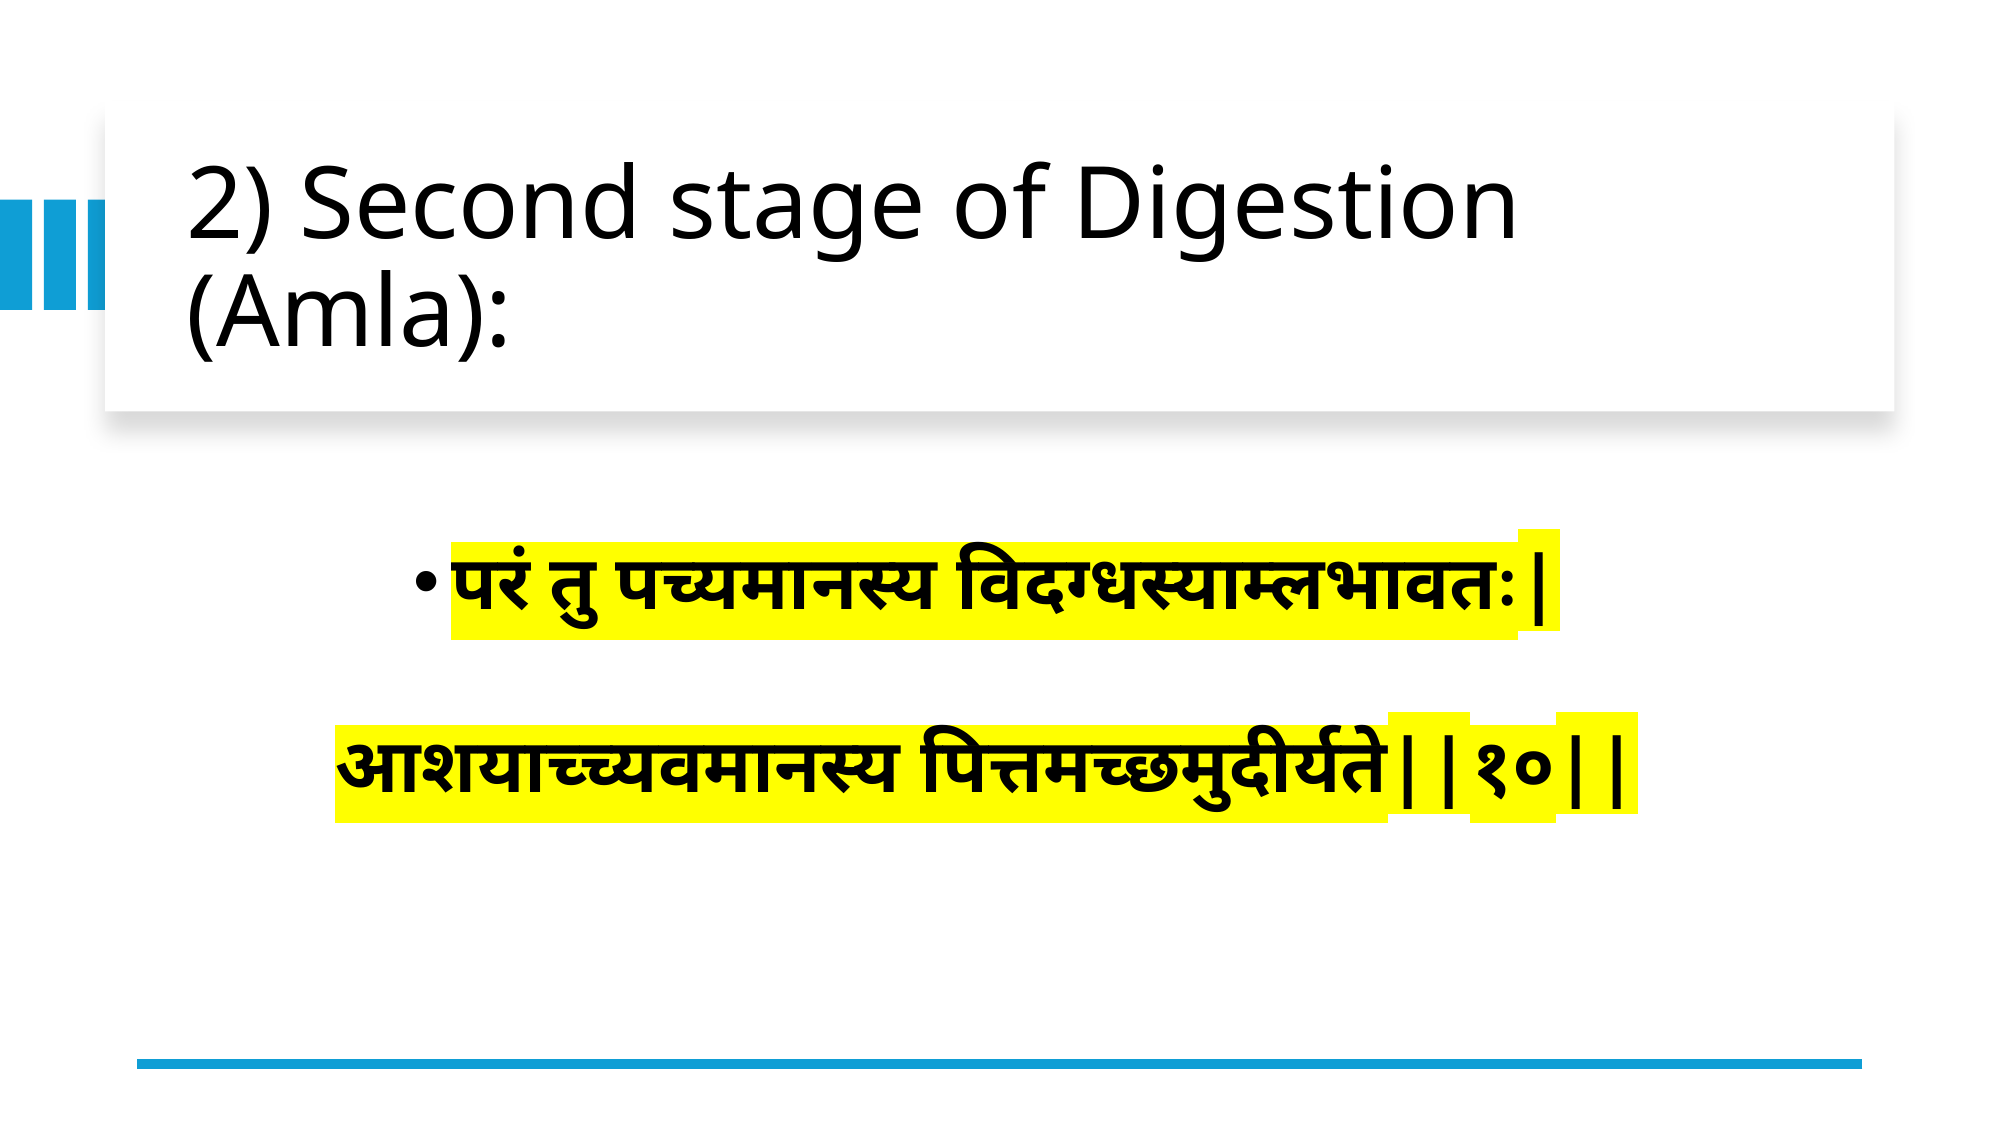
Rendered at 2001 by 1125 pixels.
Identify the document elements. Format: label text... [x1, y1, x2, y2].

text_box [0, 199, 121, 311]
title 2) Second stage of Digestion (Amla): [171, 132, 1803, 388]
text_box [103, 99, 1896, 413]
text_box [0, 0, 2000, 1125]
list परं तु पच्यमानस्य विदग्धस्याम्लभावतः| आशयाच्च्यवमानस्य पित्तमच्छमुदीर्यते||१०|| [171, 495, 1803, 1008]
